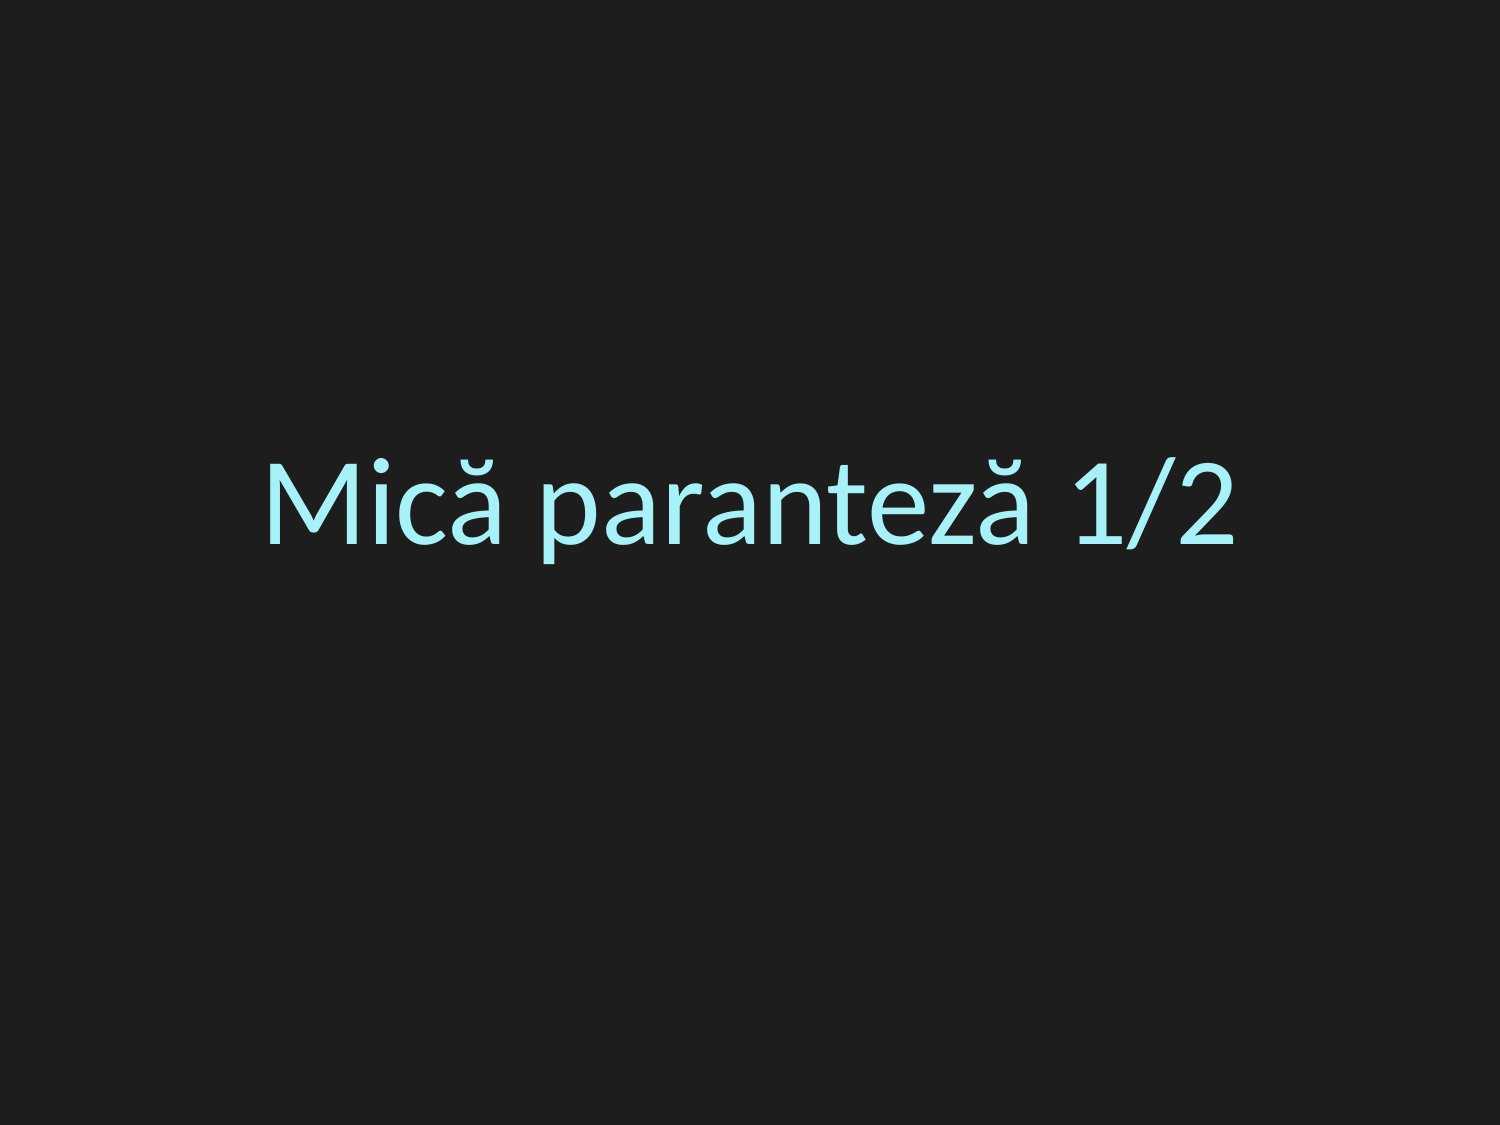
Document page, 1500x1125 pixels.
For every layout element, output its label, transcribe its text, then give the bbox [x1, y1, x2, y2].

text_box Mică paranteză 1/2 [0, 412, 1500, 578]
